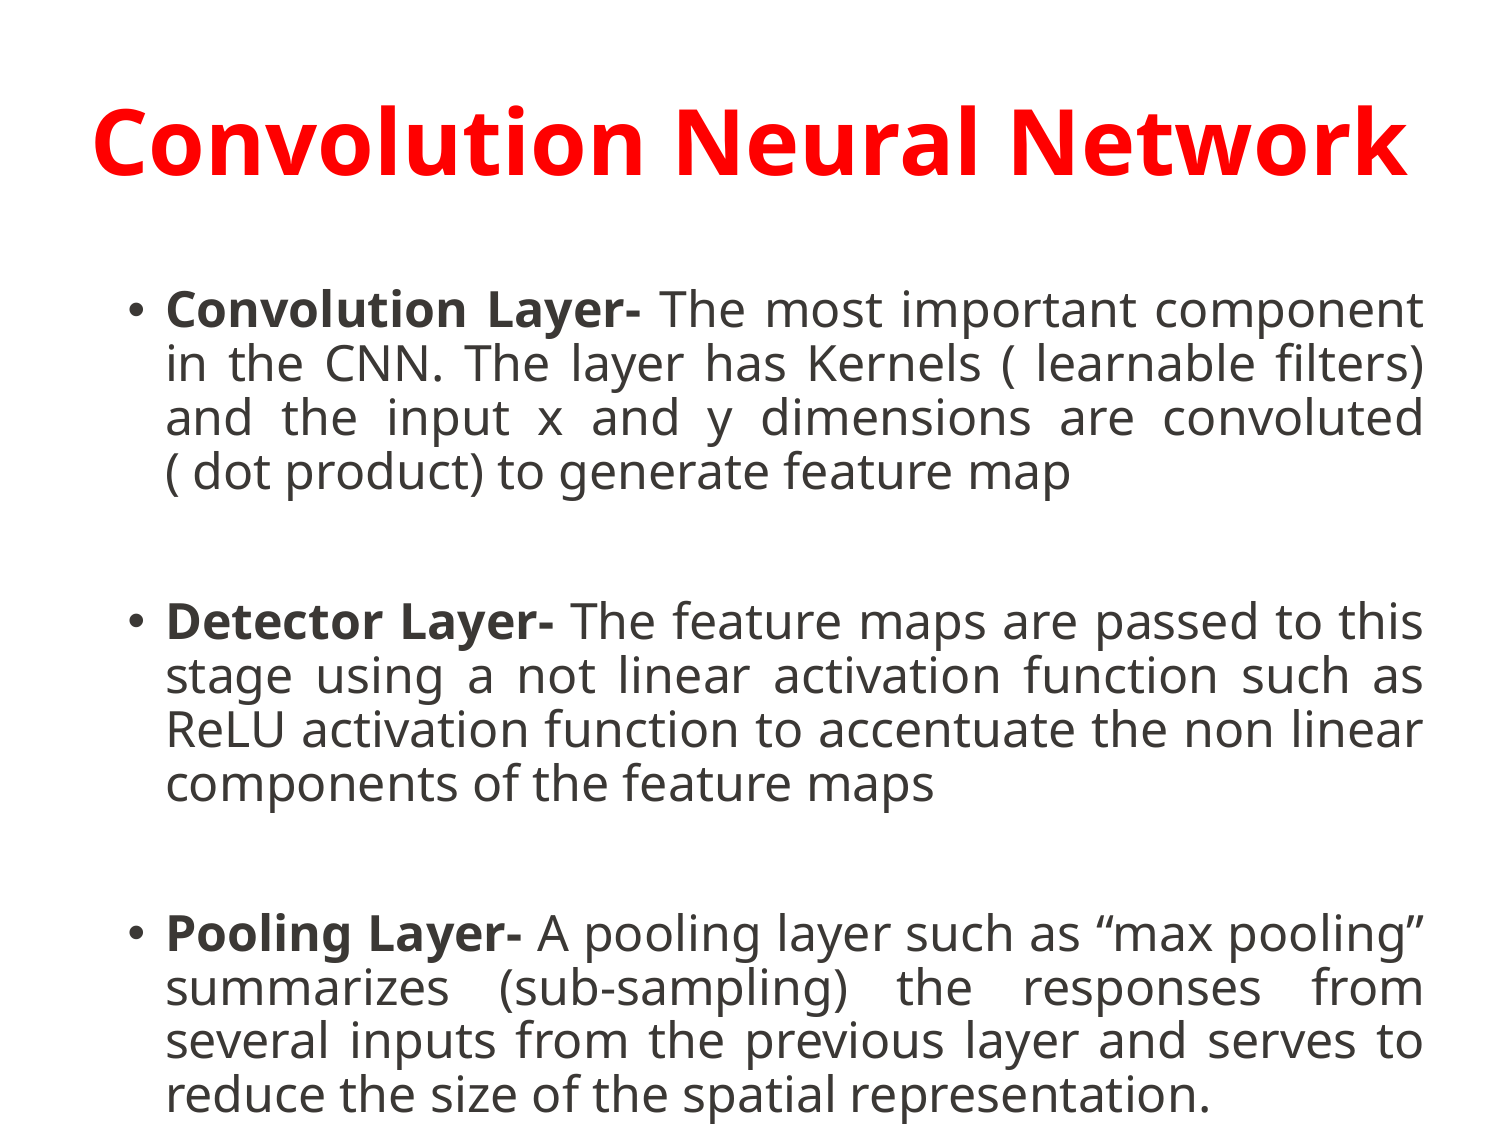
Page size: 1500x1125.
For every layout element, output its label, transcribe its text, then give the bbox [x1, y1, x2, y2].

title Convolution Neural Network [75, 45, 1425, 233]
text_box Convolution Layer- The most important component in the CNN. The layer has Kernels ( learnable filters) and the input x and y dimensions are convoluted ( dot product) to generate feature map Detector Layer- The feature maps are passed to this stage using a not linear activation function such as ReLU activation function to accentuate the non linear components of the feature maps Pooling Layer- A pooling layer such as “max pooling” summarizes (sub-sampling) the responses from several inputs from the previous layer and serves to reduce the size of the spatial representation. [112, 277, 1441, 1012]
